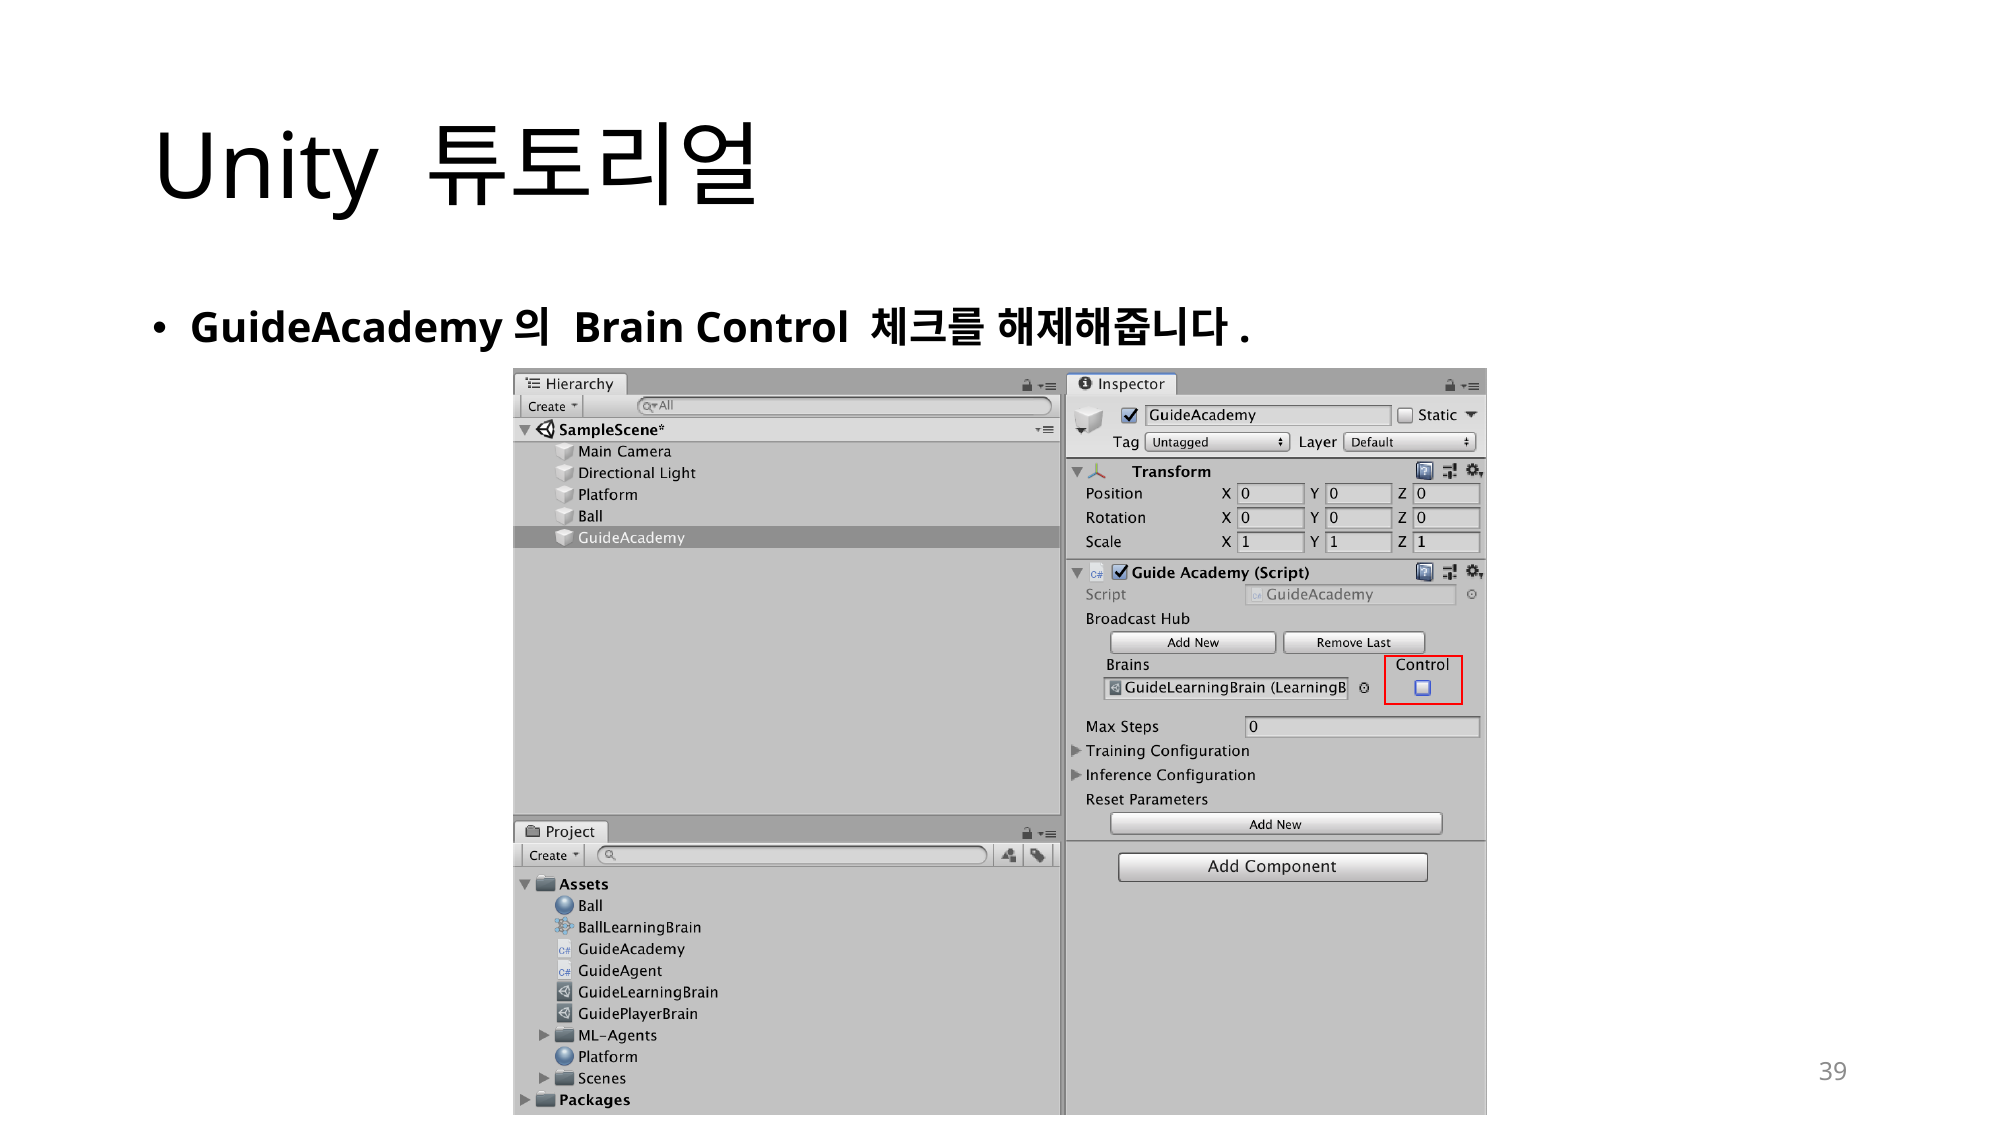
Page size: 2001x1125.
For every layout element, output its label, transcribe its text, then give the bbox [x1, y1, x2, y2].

title Unity 튜토리얼 [137, 59, 1863, 278]
picture [513, 368, 1487, 1115]
slide_number 39 [1487, 1042, 1863, 1103]
list GuideAcademy의 Brain Control 체크를 해제해줍니다. [137, 299, 1863, 1014]
